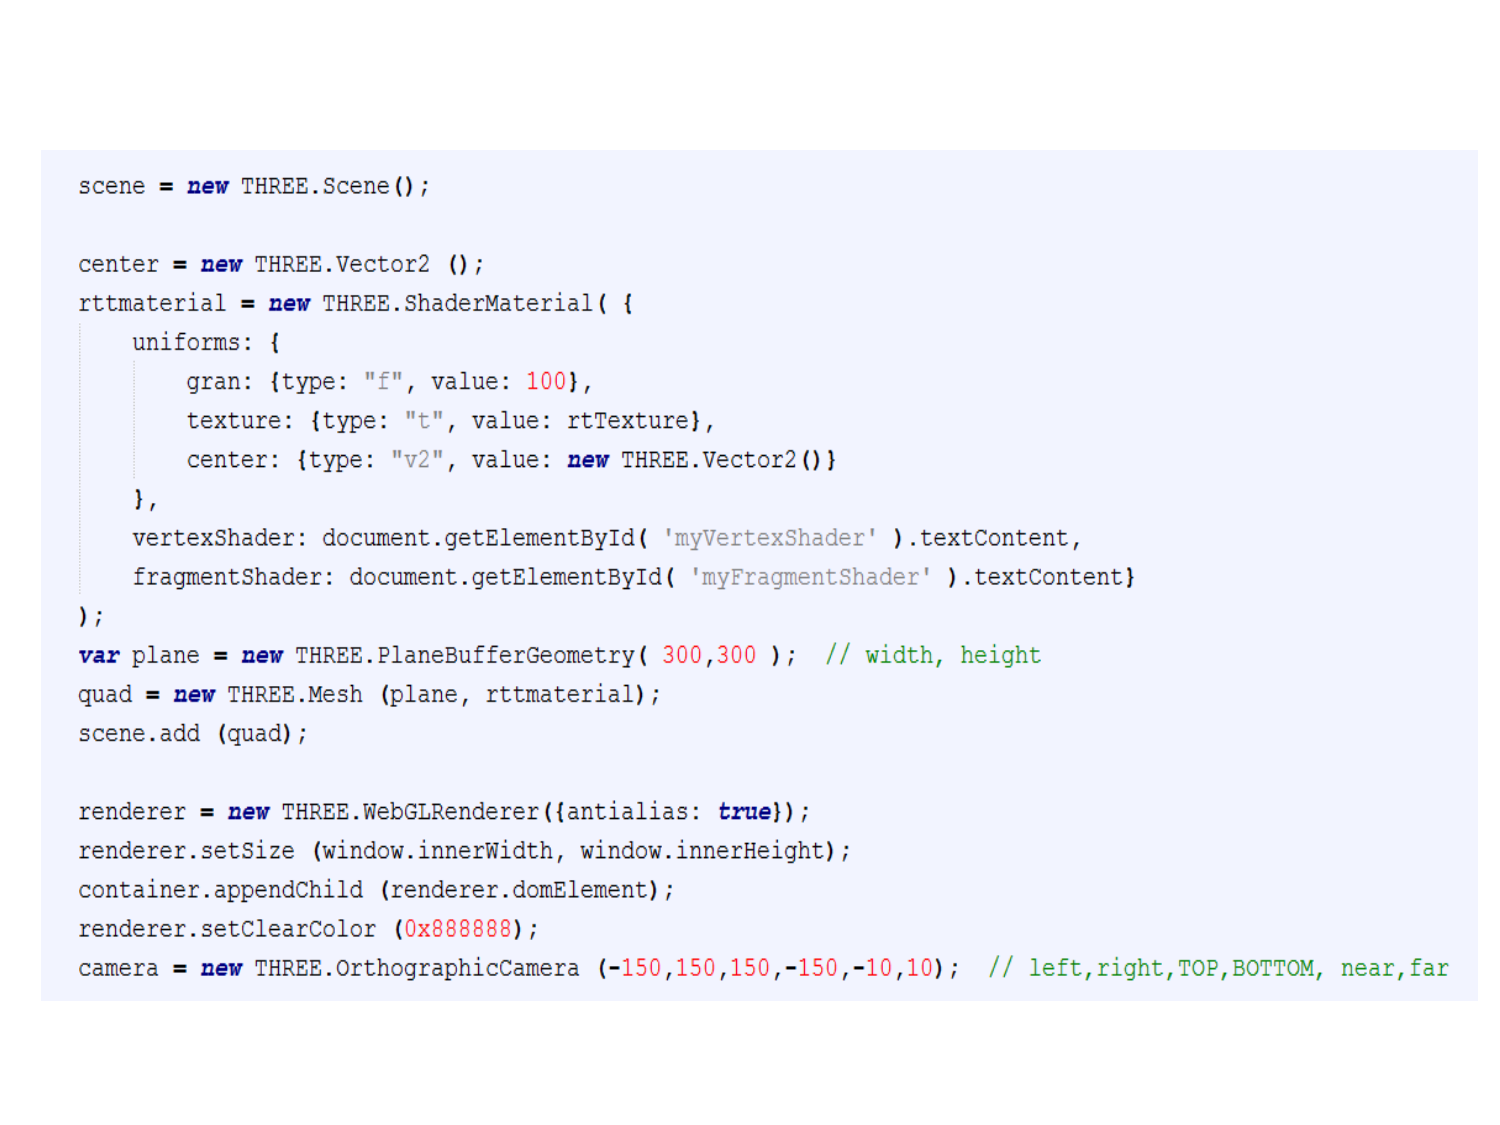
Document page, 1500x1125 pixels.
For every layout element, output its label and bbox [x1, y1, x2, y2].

picture [40, 150, 1478, 1001]
